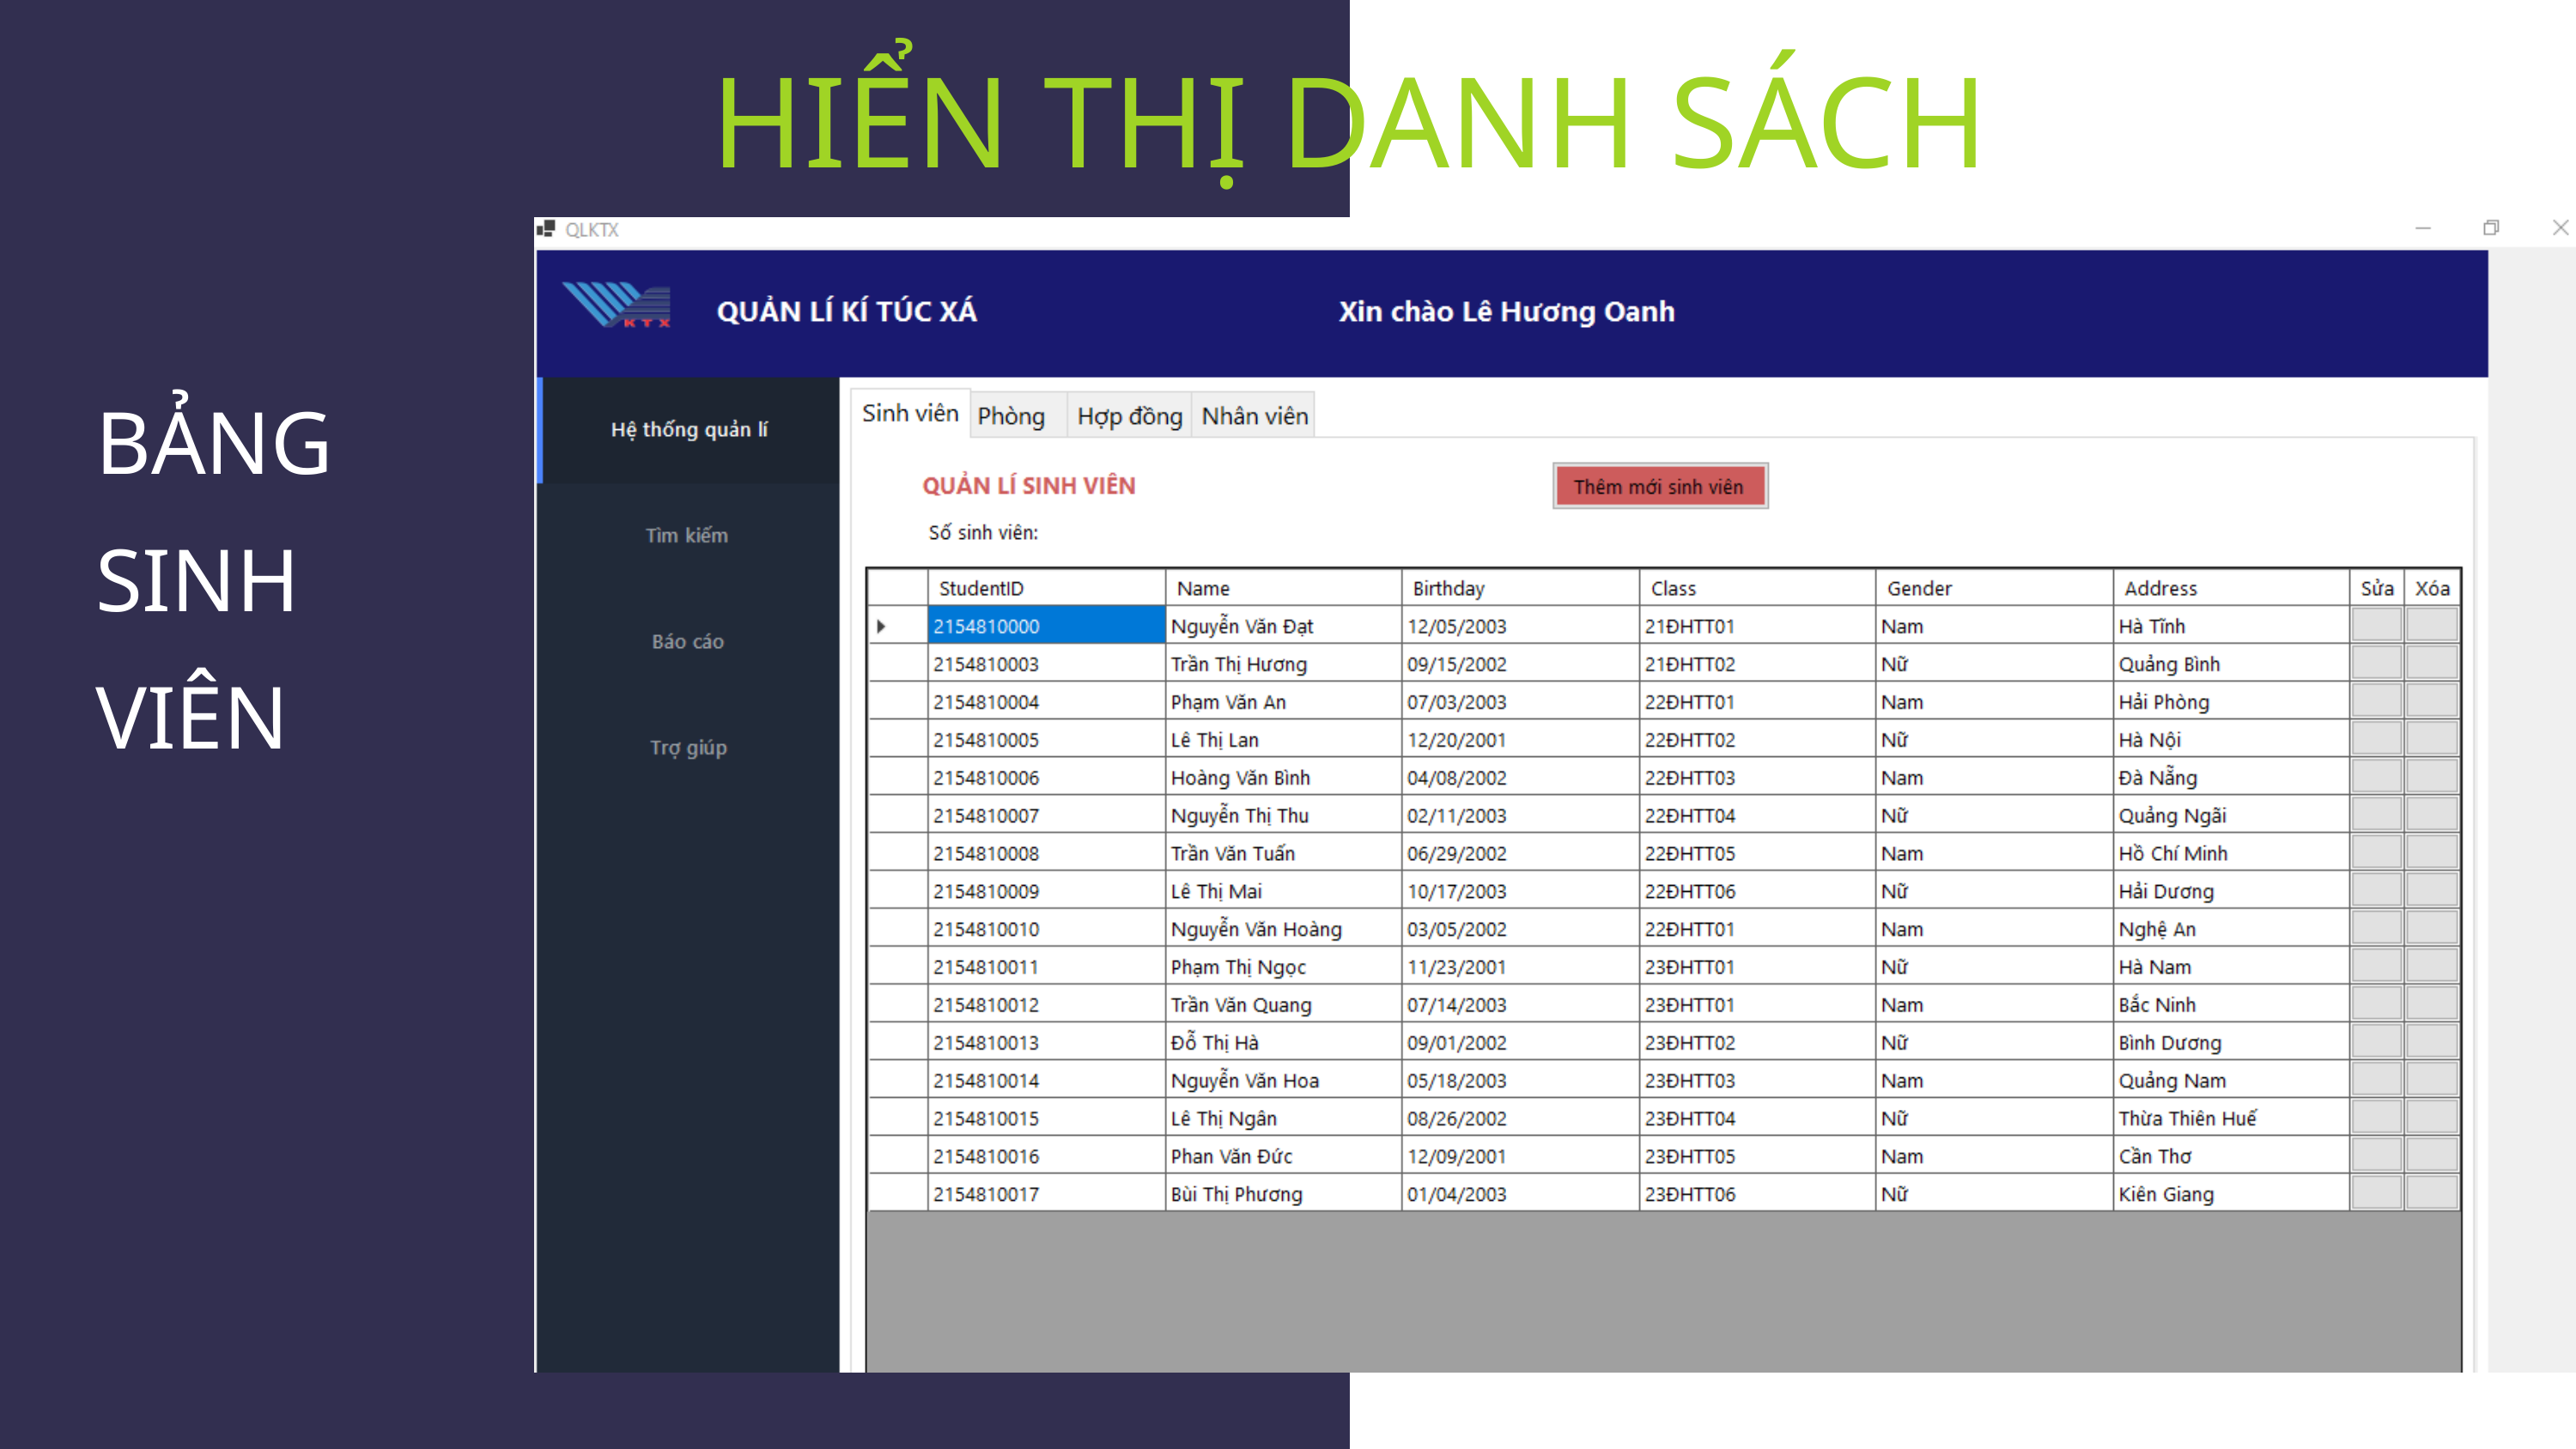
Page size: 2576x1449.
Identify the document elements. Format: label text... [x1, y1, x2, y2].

text_box HIỂN THỊ DANH SÁCH [1352, 68, 2207, 194]
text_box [0, 0, 1350, 1449]
text_box [1352, 217, 2576, 1373]
